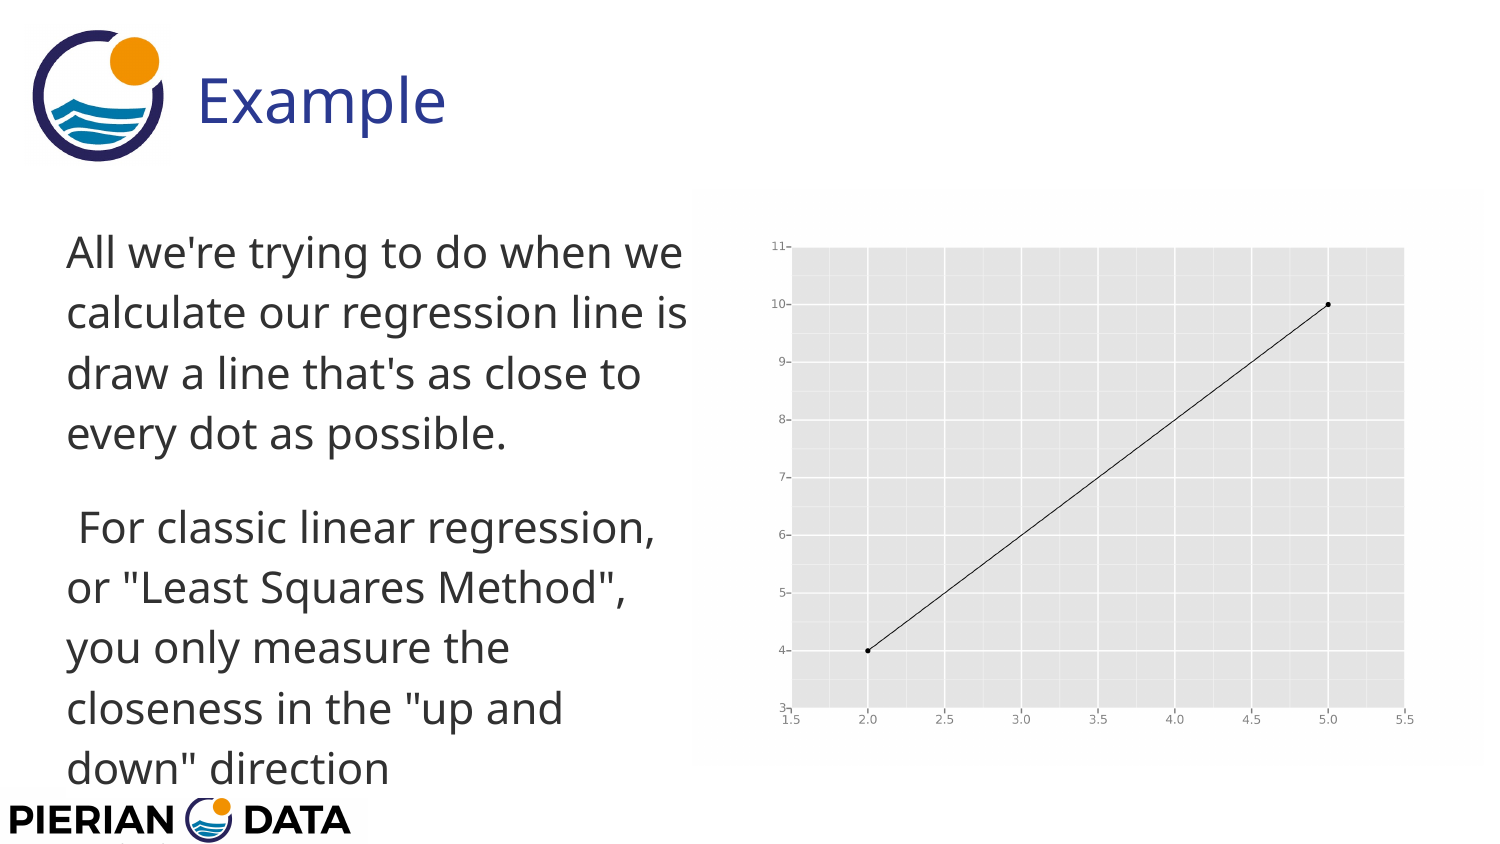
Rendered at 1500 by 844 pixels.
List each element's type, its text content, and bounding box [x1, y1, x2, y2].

picture [0, 787, 368, 844]
text_box [176, 34, 1330, 157]
picture [691, 189, 1484, 766]
text_box Example [181, 45, 1500, 146]
text_box All we're trying to do when we calculate our regression line is draw a line that's as close to every dot as possible. For classic linear regression, or "Least Squares Method", you only measure the closeness in the "up and down" direction [51, 201, 686, 750]
picture [24, 24, 172, 167]
